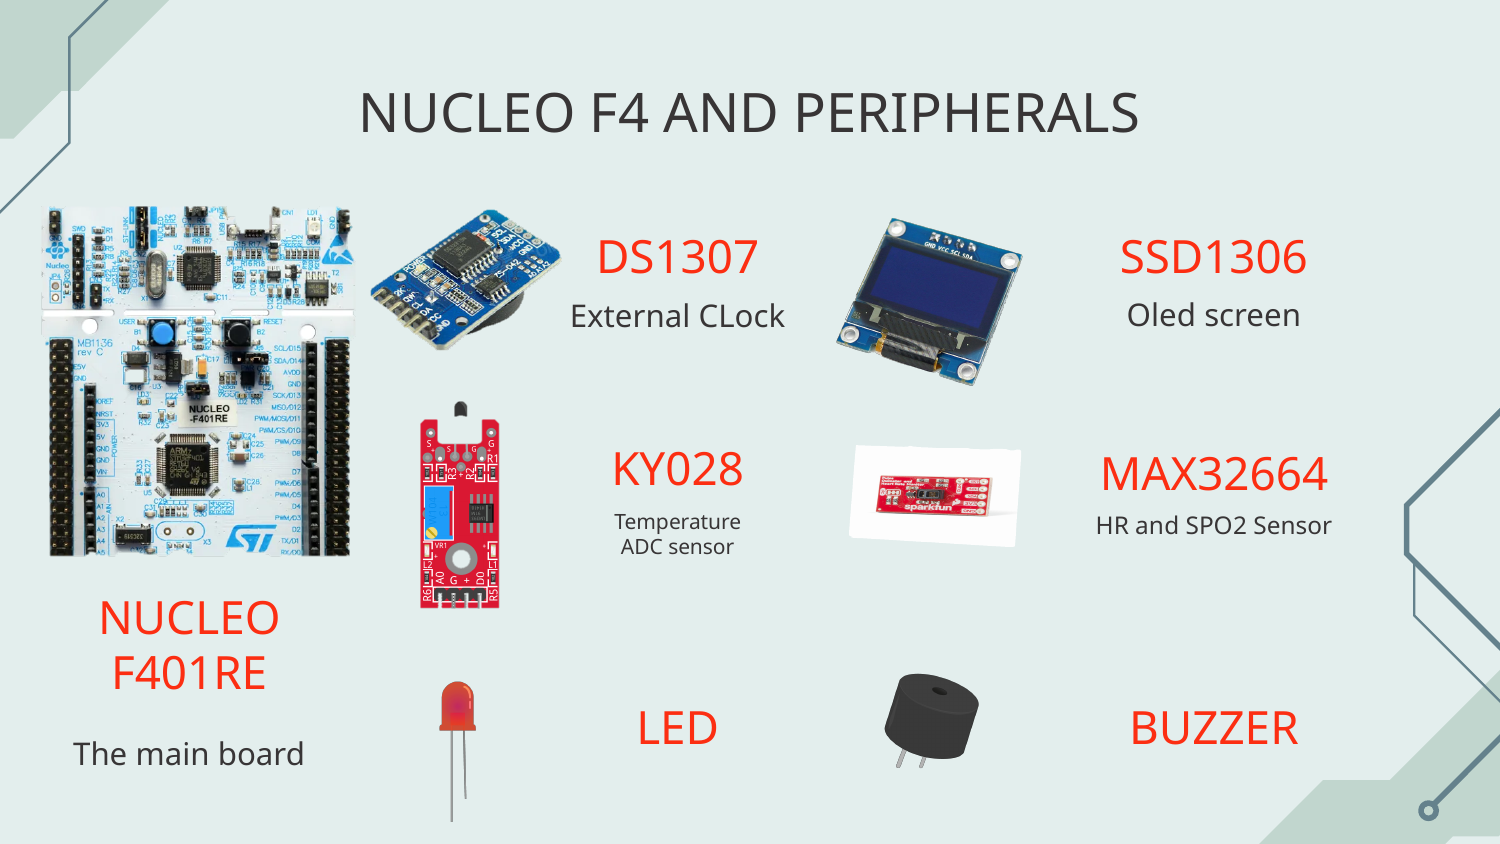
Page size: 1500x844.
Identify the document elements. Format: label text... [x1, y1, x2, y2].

list NUCLEO F401RE [39, 579, 339, 727]
picture [409, 399, 507, 638]
text_box BUZZER [1065, 683, 1363, 769]
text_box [528, 418, 827, 574]
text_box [1043, 426, 1385, 566]
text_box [1064, 206, 1364, 355]
text_box The main board [40, 712, 339, 794]
picture [346, 660, 570, 844]
title NUCLEO F4 AND PERIPHERALS [117, 63, 1383, 162]
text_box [577, 212, 823, 349]
text_box LED [574, 683, 827, 769]
picture [13, 187, 574, 571]
picture [848, 444, 1022, 548]
picture [852, 660, 1011, 793]
picture [828, 206, 1035, 394]
